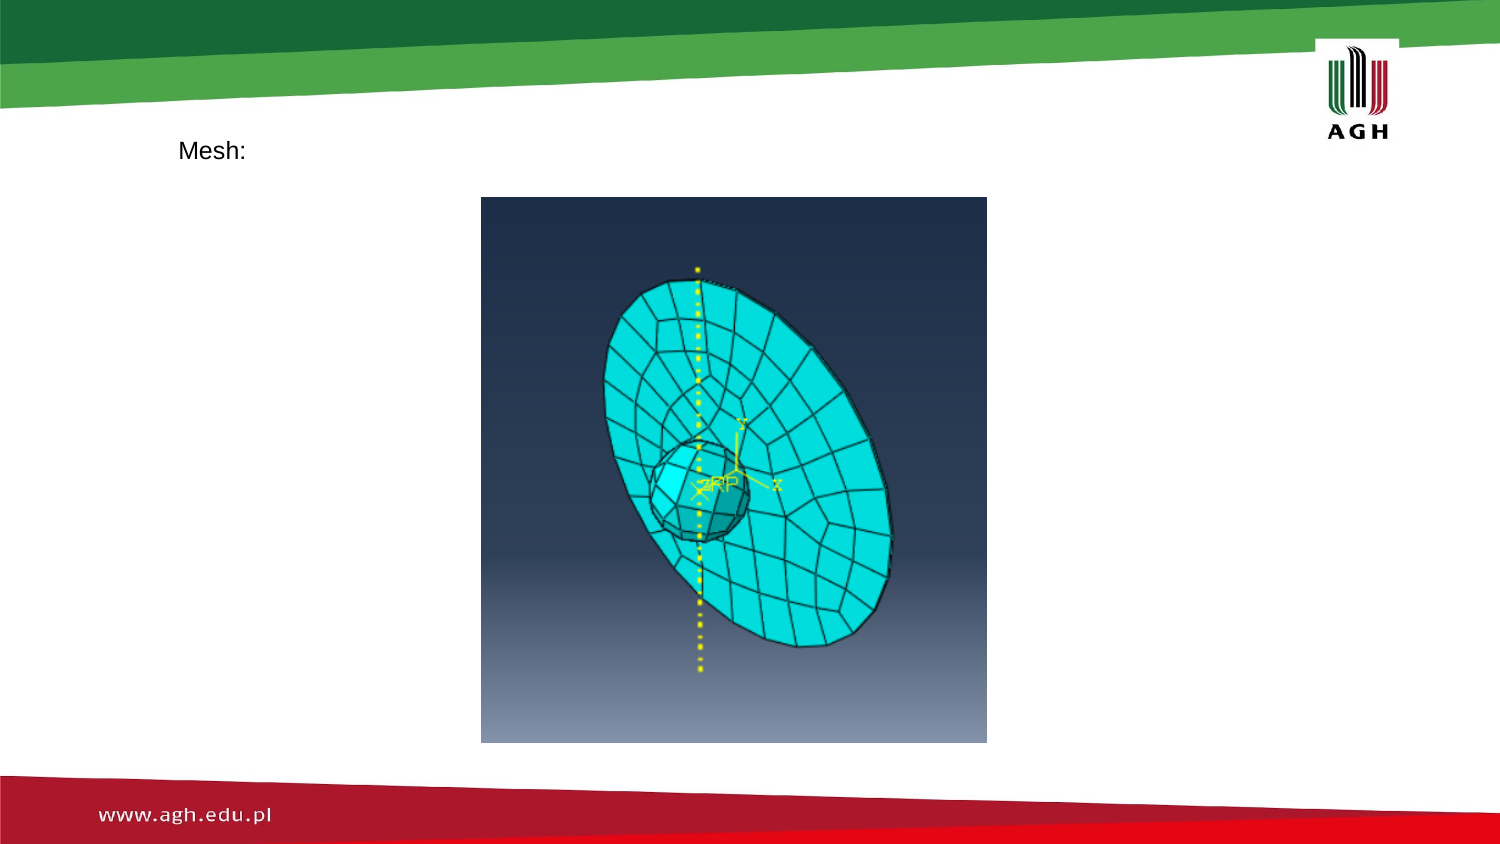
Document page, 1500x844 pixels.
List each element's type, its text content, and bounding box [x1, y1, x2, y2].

subtitle Mesh: [171, 117, 1297, 249]
picture [0, 0, 1500, 844]
